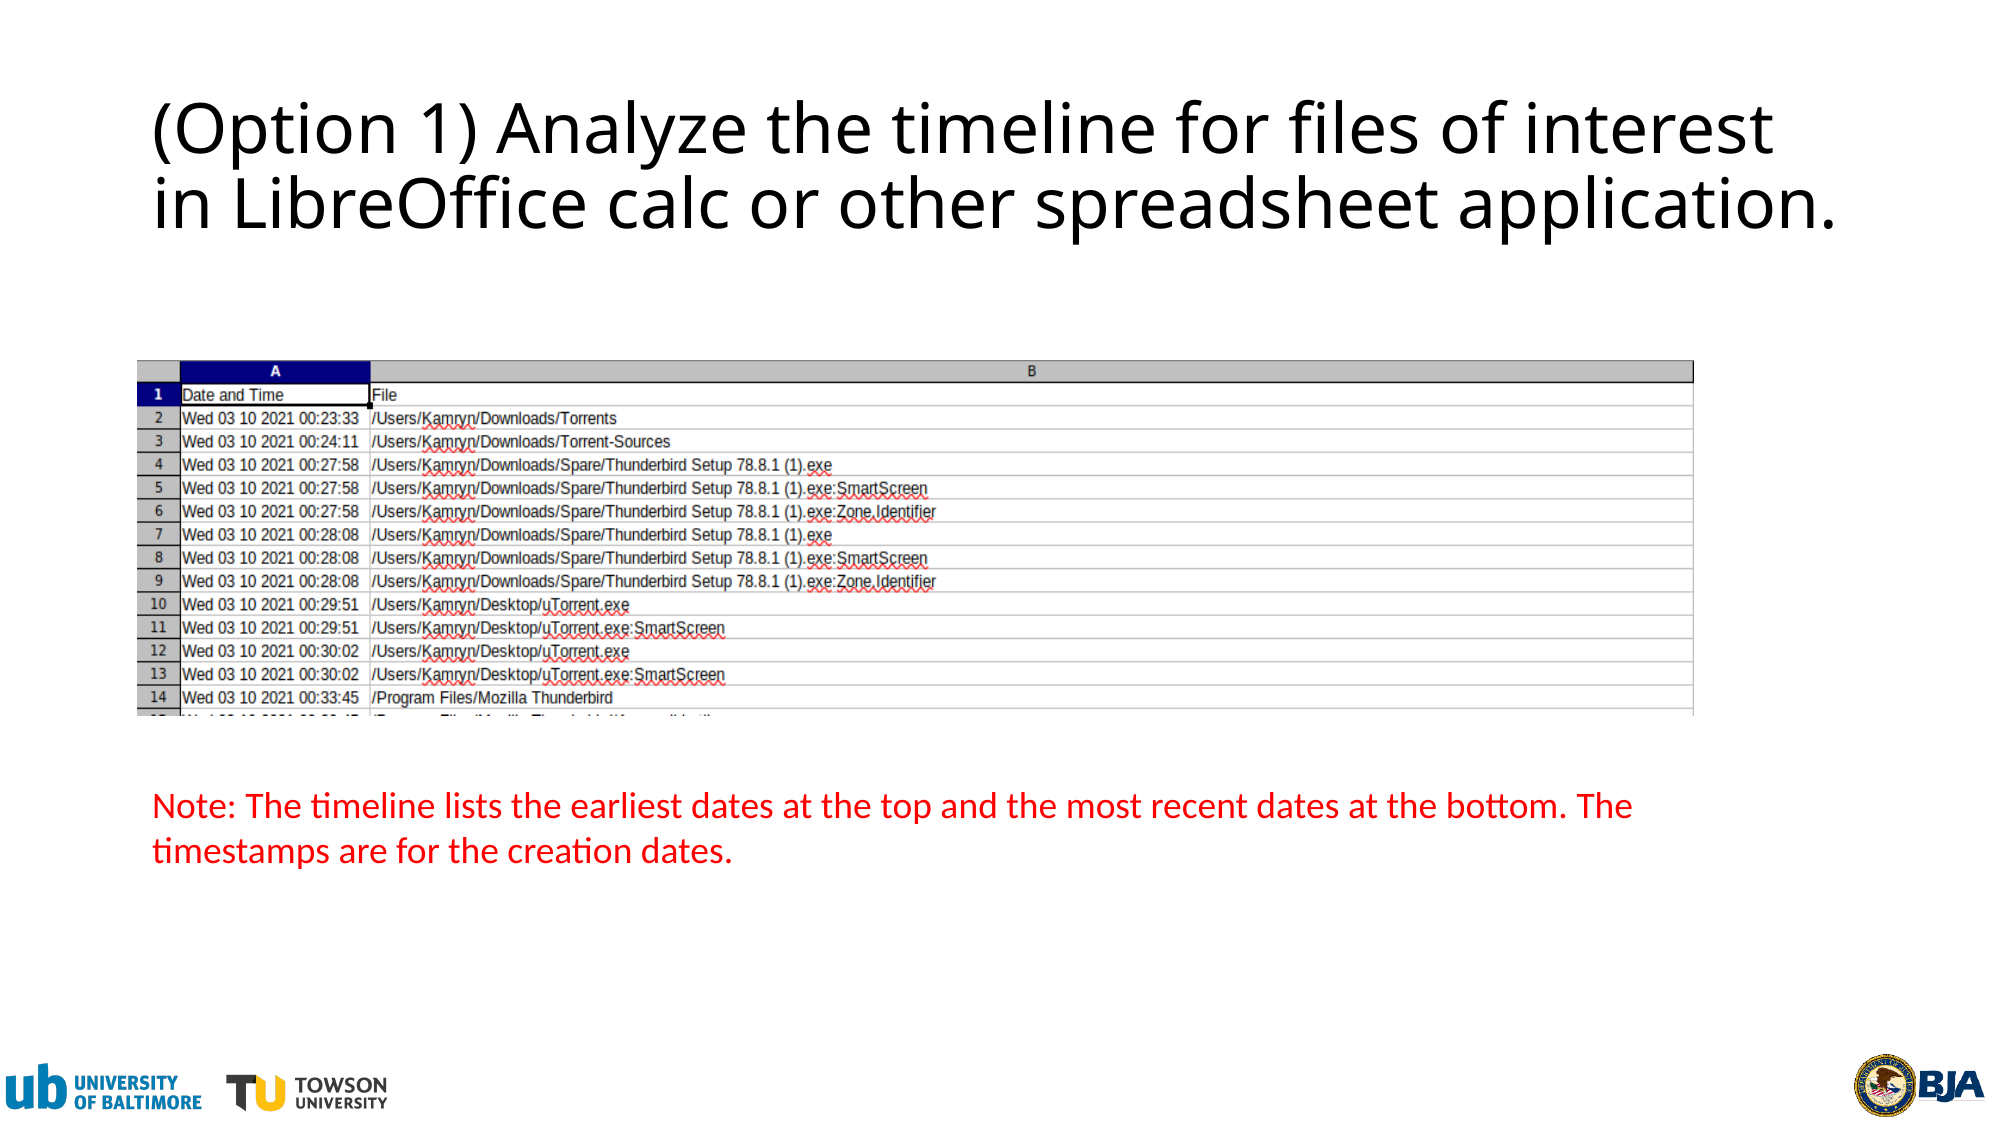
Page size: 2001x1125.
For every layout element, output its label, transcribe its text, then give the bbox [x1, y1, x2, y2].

picture [1854, 1054, 1986, 1117]
title (Option 1) Analyze the timeline for files of interest in LibreOffice calc or other spreadsheet application. [137, 59, 1863, 278]
picture [0, 1031, 407, 1125]
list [137, 360, 1694, 716]
text_box Note: The timeline lists the earliest dates at the top and the most recent dates at the bottom. The timestamps are for the creation dates. [137, 773, 1705, 878]
